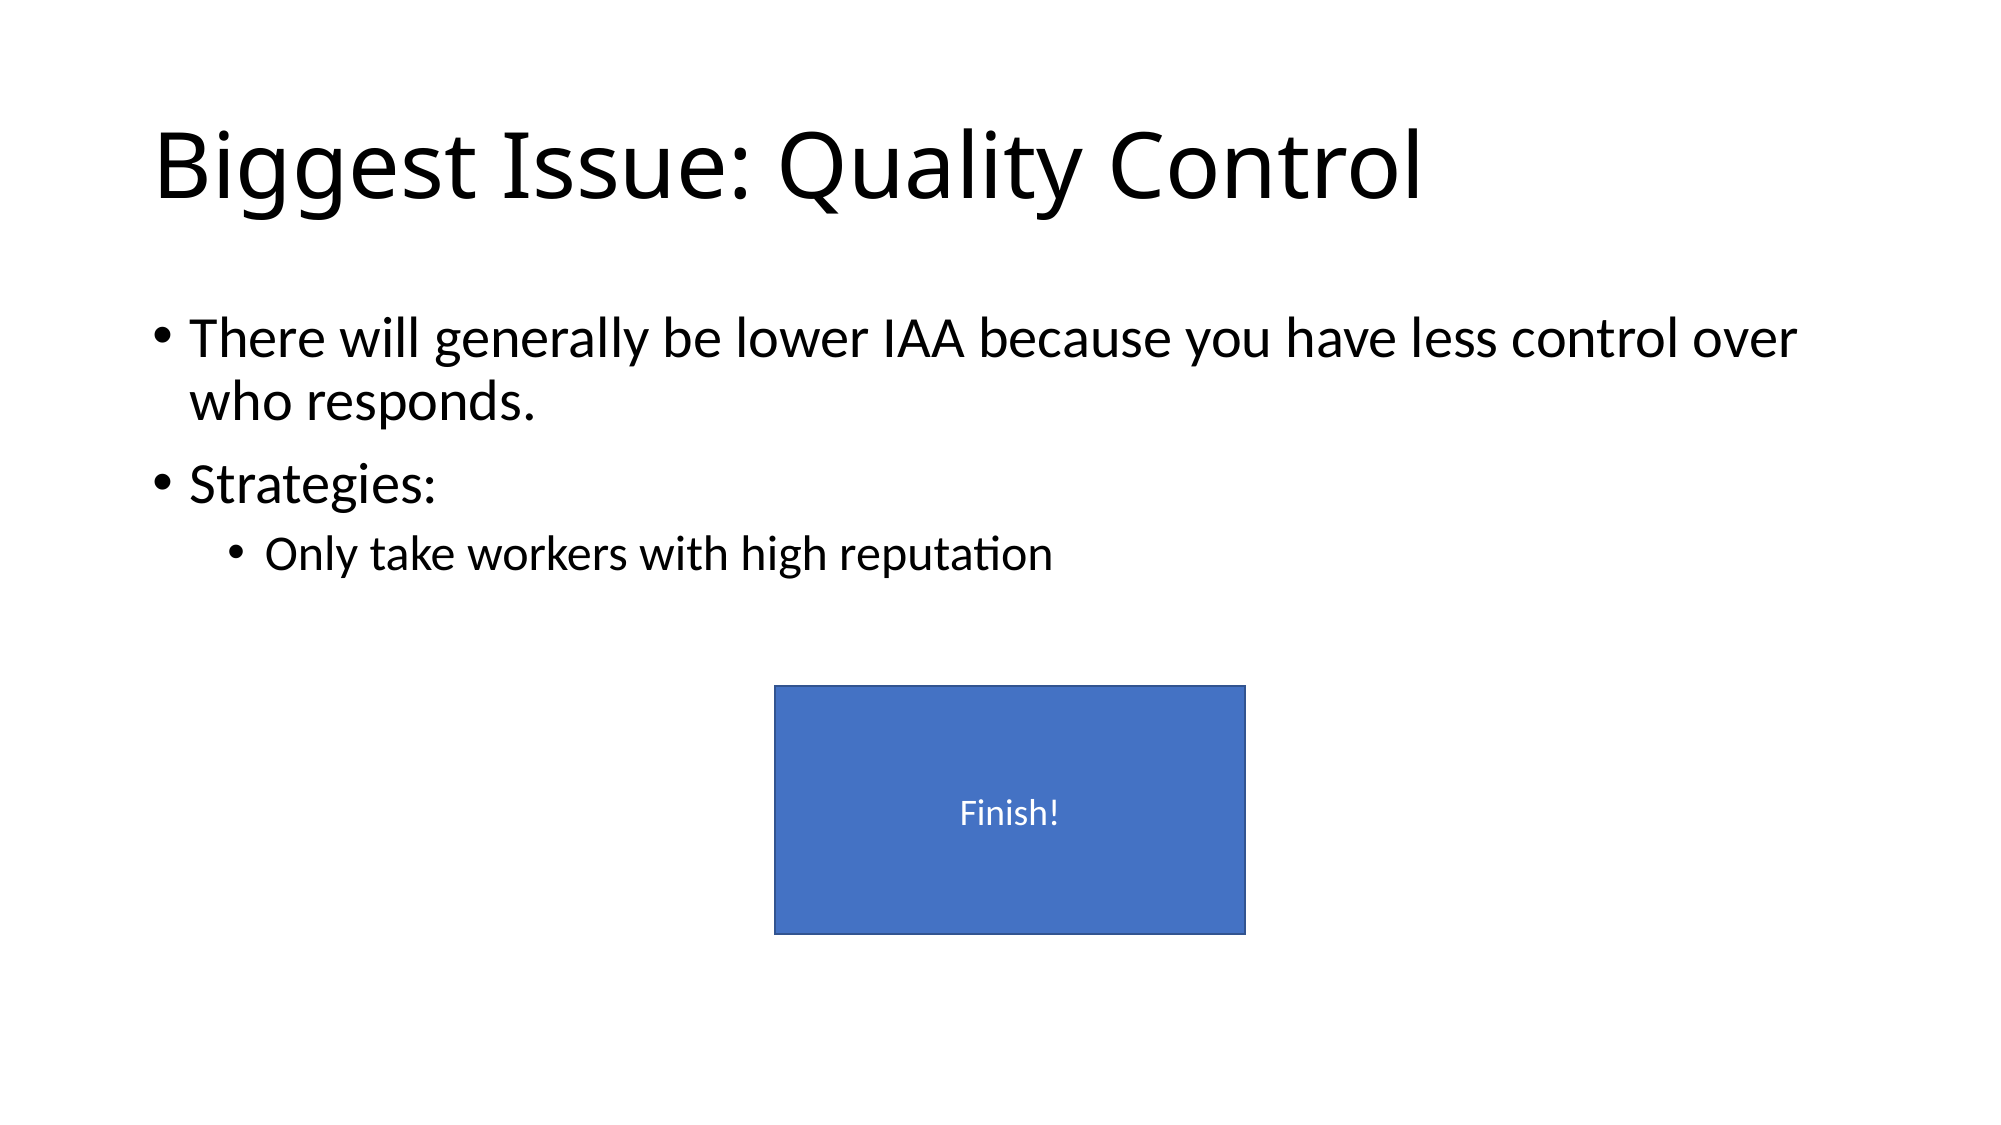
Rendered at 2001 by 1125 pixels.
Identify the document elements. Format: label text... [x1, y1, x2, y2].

title Biggest Issue: Quality Control [137, 59, 1863, 278]
list There will generally be lower IAA because you have less control over who responds. Strategies: Only take workers with high reputation [137, 299, 1863, 1014]
text_box Finish! [774, 685, 1246, 935]
